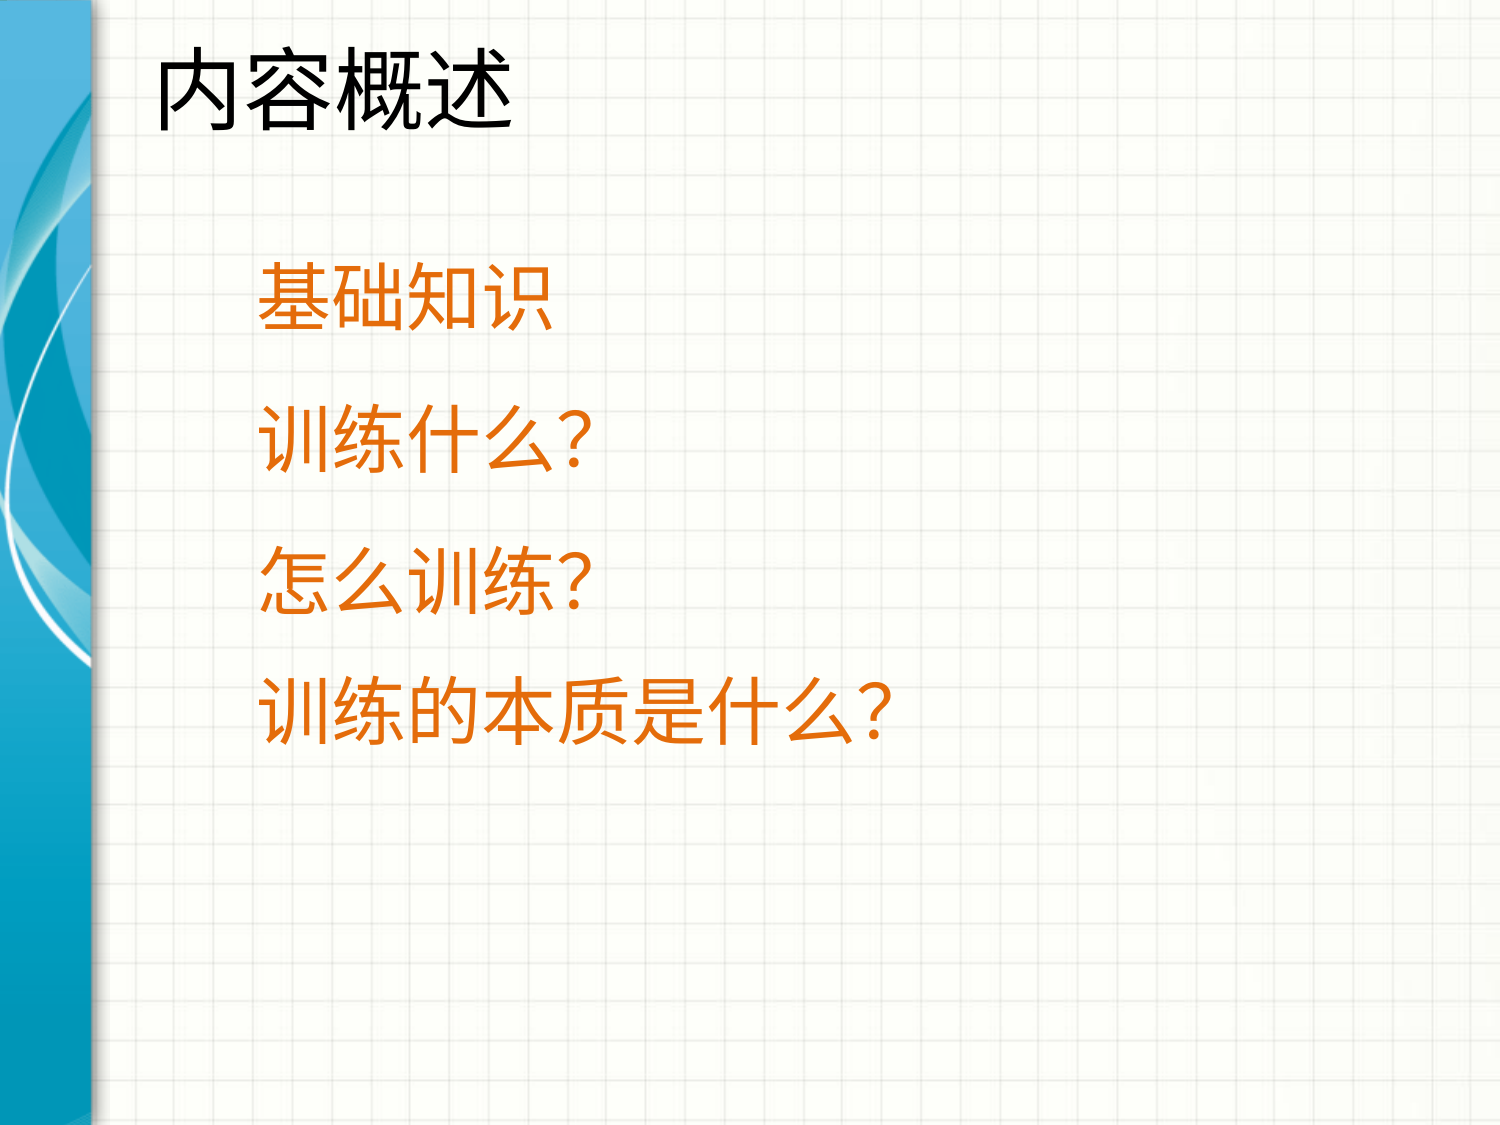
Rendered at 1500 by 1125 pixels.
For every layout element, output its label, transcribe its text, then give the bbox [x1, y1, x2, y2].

text_box 训练什么？ [242, 385, 786, 490]
text_box 训练的本质是什么？ [242, 657, 975, 762]
picture [0, 0, 1500, 1125]
text_box 怎么训练？ [242, 527, 786, 633]
title 内容概述 [138, 24, 1400, 149]
text_box 基础知识 [242, 243, 786, 349]
